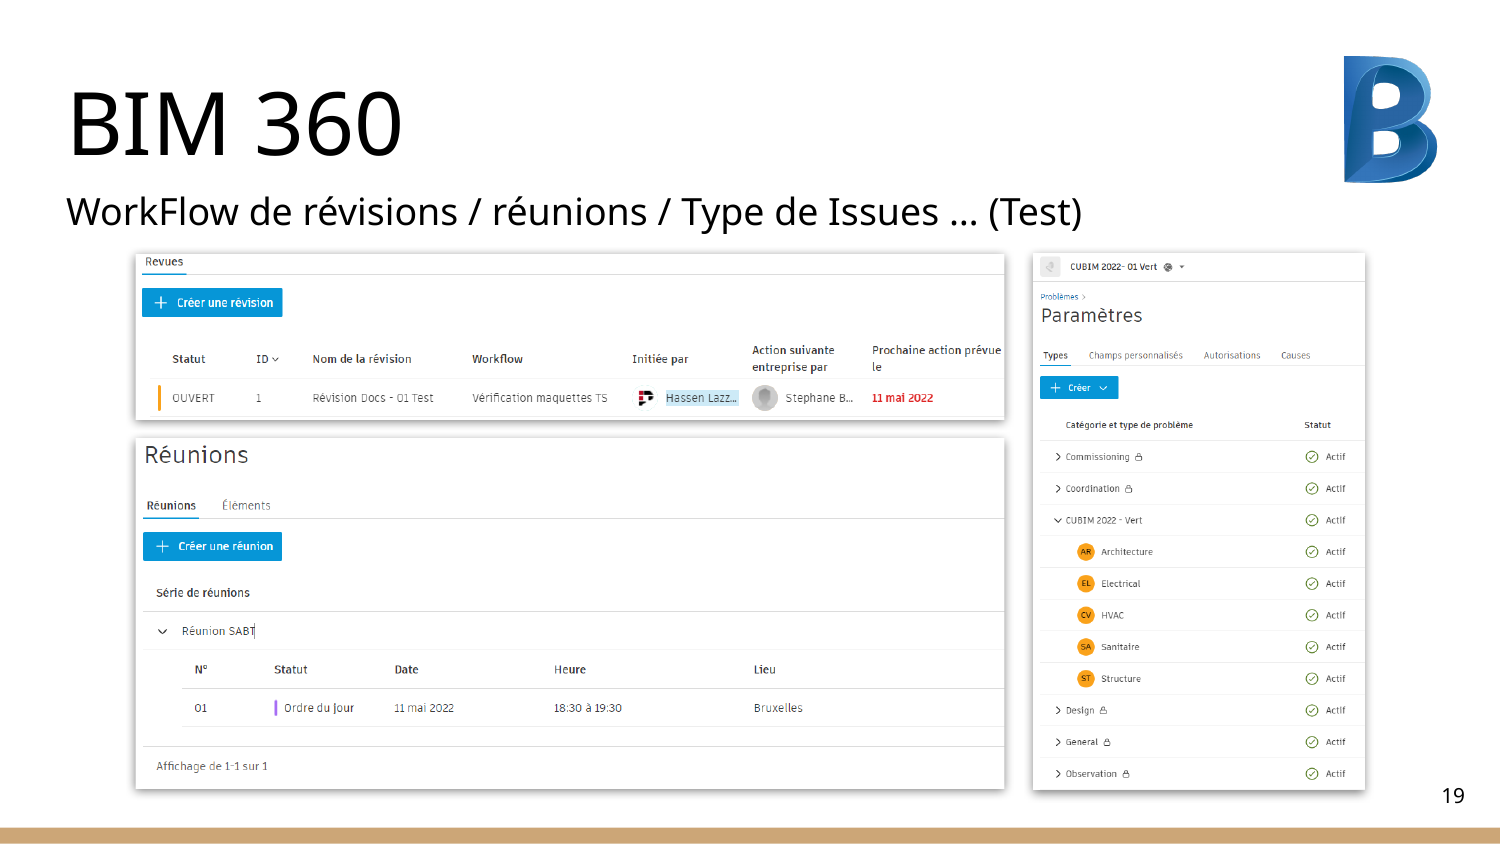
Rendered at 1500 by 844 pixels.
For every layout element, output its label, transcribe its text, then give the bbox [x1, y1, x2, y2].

picture [1033, 253, 1365, 790]
picture [135, 438, 1005, 790]
picture [135, 253, 1005, 420]
slide_number ‹#› [1389, 764, 1480, 830]
picture [1323, 54, 1455, 186]
list WorkFlow de révisions / réunions / Type de Issues … (Test) [51, 166, 1449, 314]
title BIM 360 [51, 51, 1449, 166]
